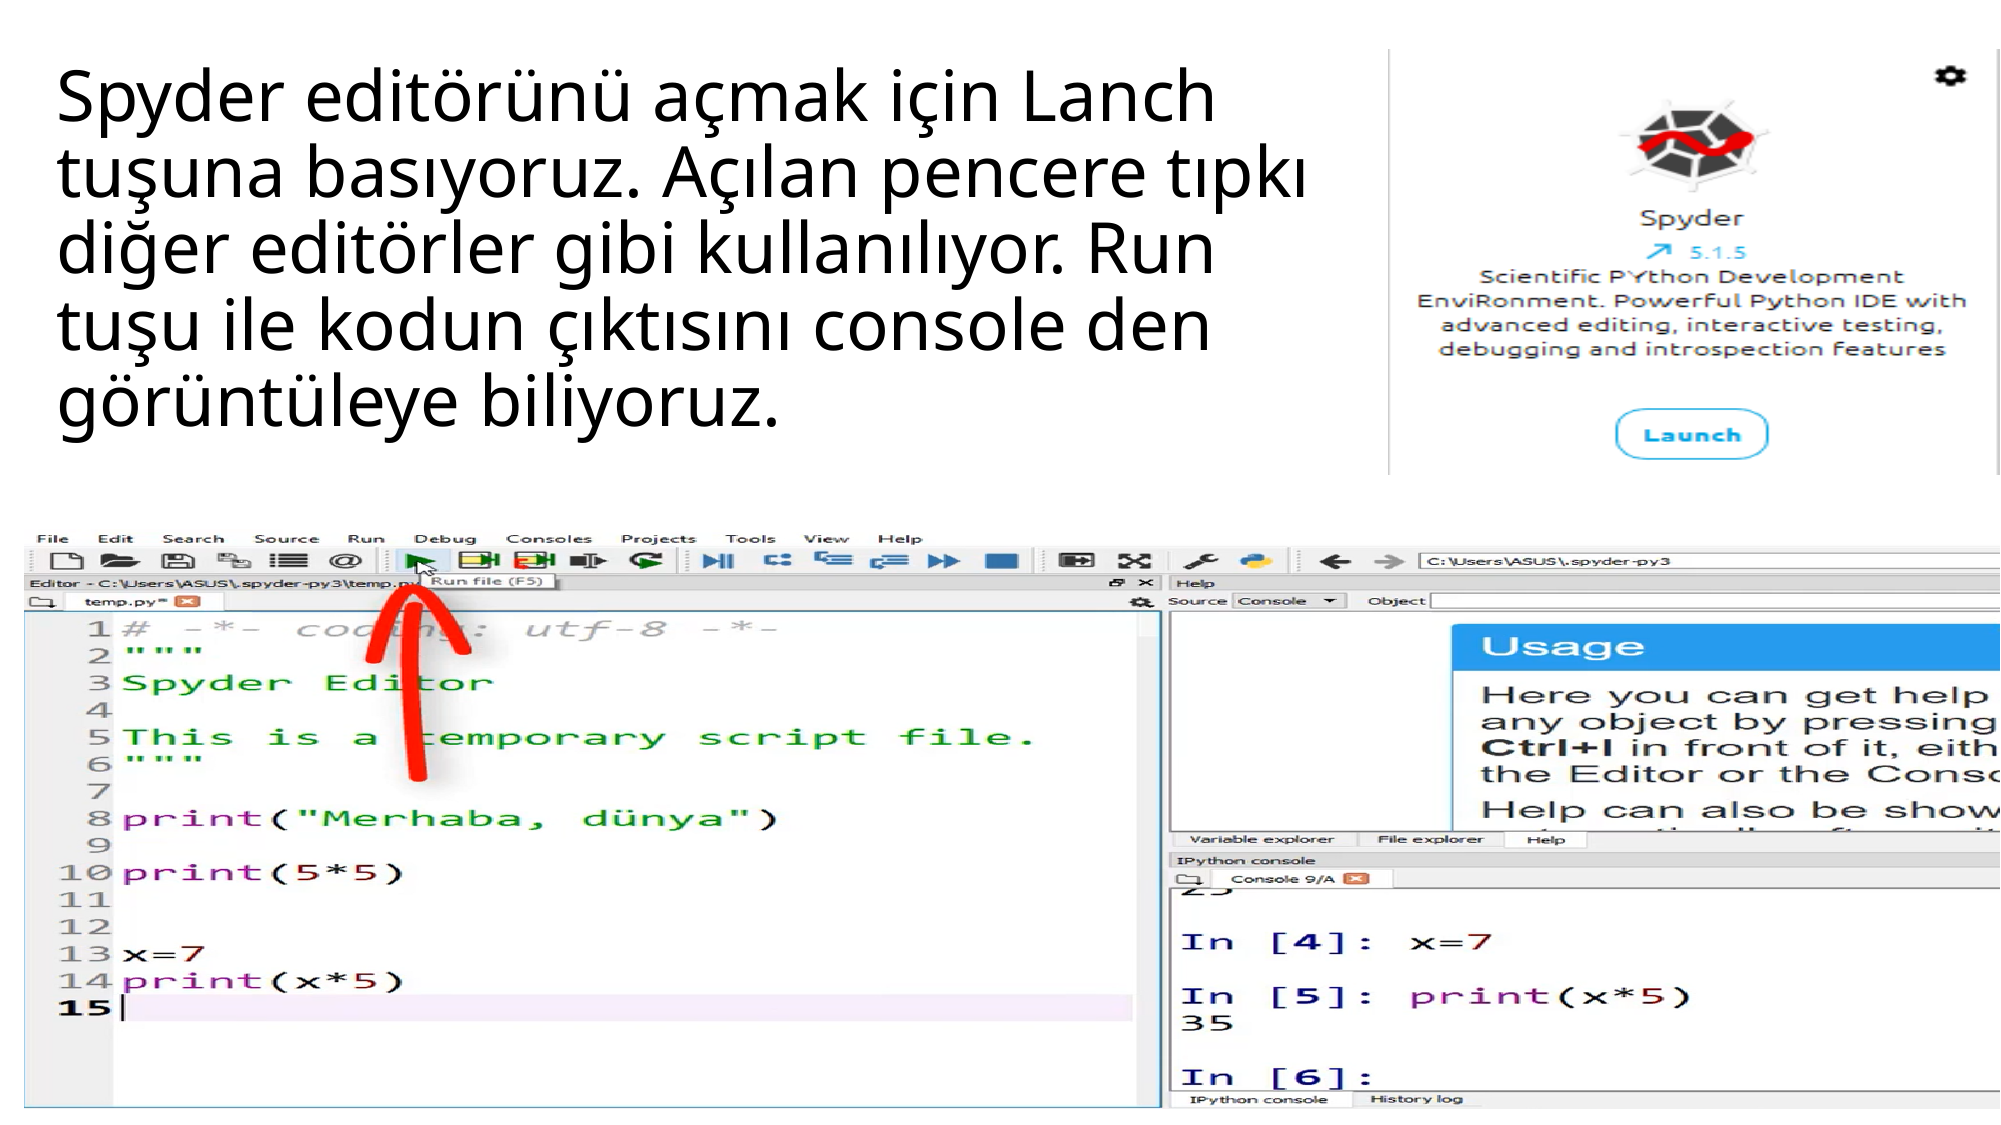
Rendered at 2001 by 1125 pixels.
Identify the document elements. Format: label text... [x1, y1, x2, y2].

picture [1388, 49, 2000, 475]
picture [24, 529, 2000, 1109]
text_box Spyder editörünü açmak için Lanch tuşuna basıyoruz. Açılan pencere tıpkı diğer editörler gibi kullanılıyor. Run tuşu ile kodun çıktısını console den görüntüleye biliyoruz. [41, 49, 1369, 453]
